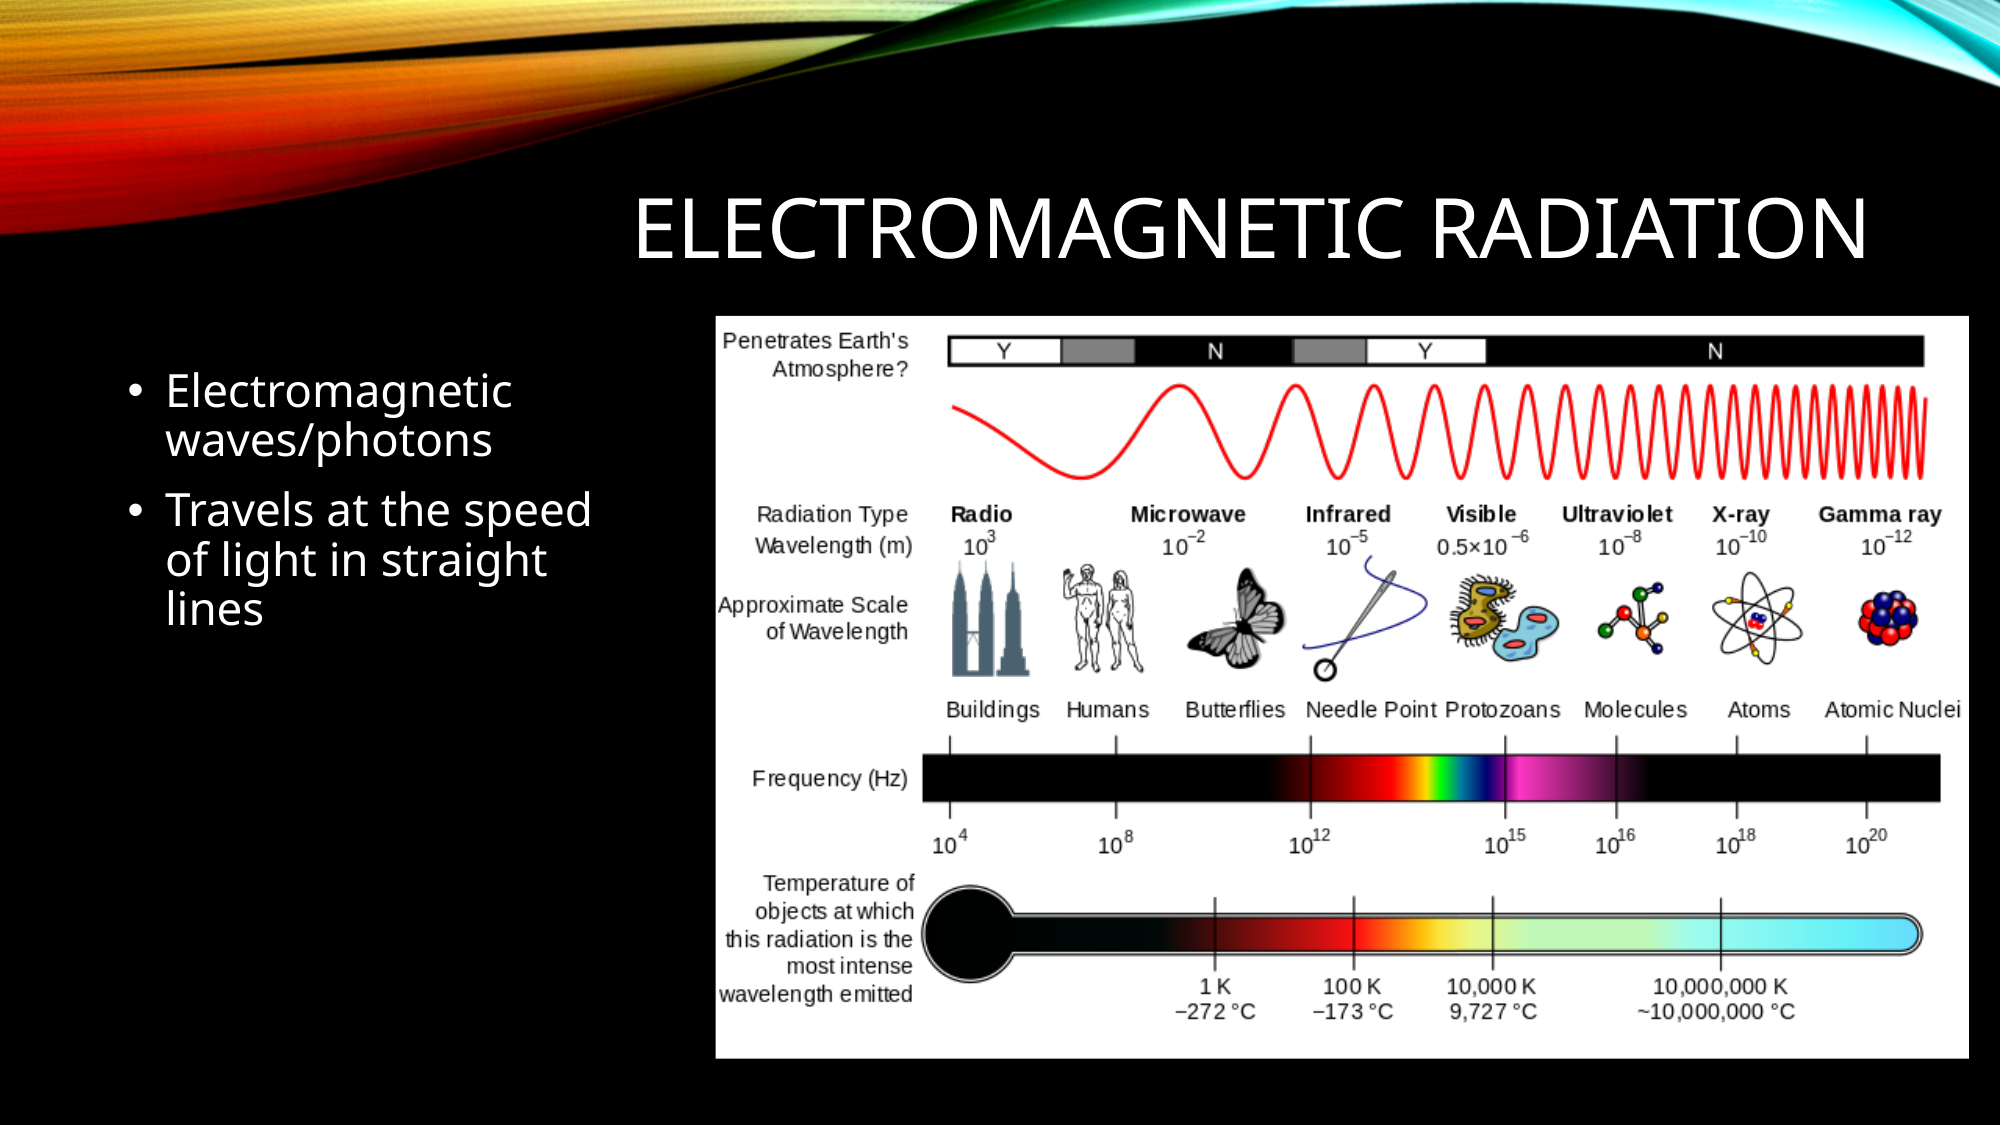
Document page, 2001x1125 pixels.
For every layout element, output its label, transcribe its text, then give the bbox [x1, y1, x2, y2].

list Electromagnetic waves/photons Travels at the speed of light in straight lines [112, 360, 649, 1021]
title Electromagnetic radiation [474, 125, 1888, 338]
picture [0, 0, 2000, 237]
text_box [715, 315, 1970, 1061]
